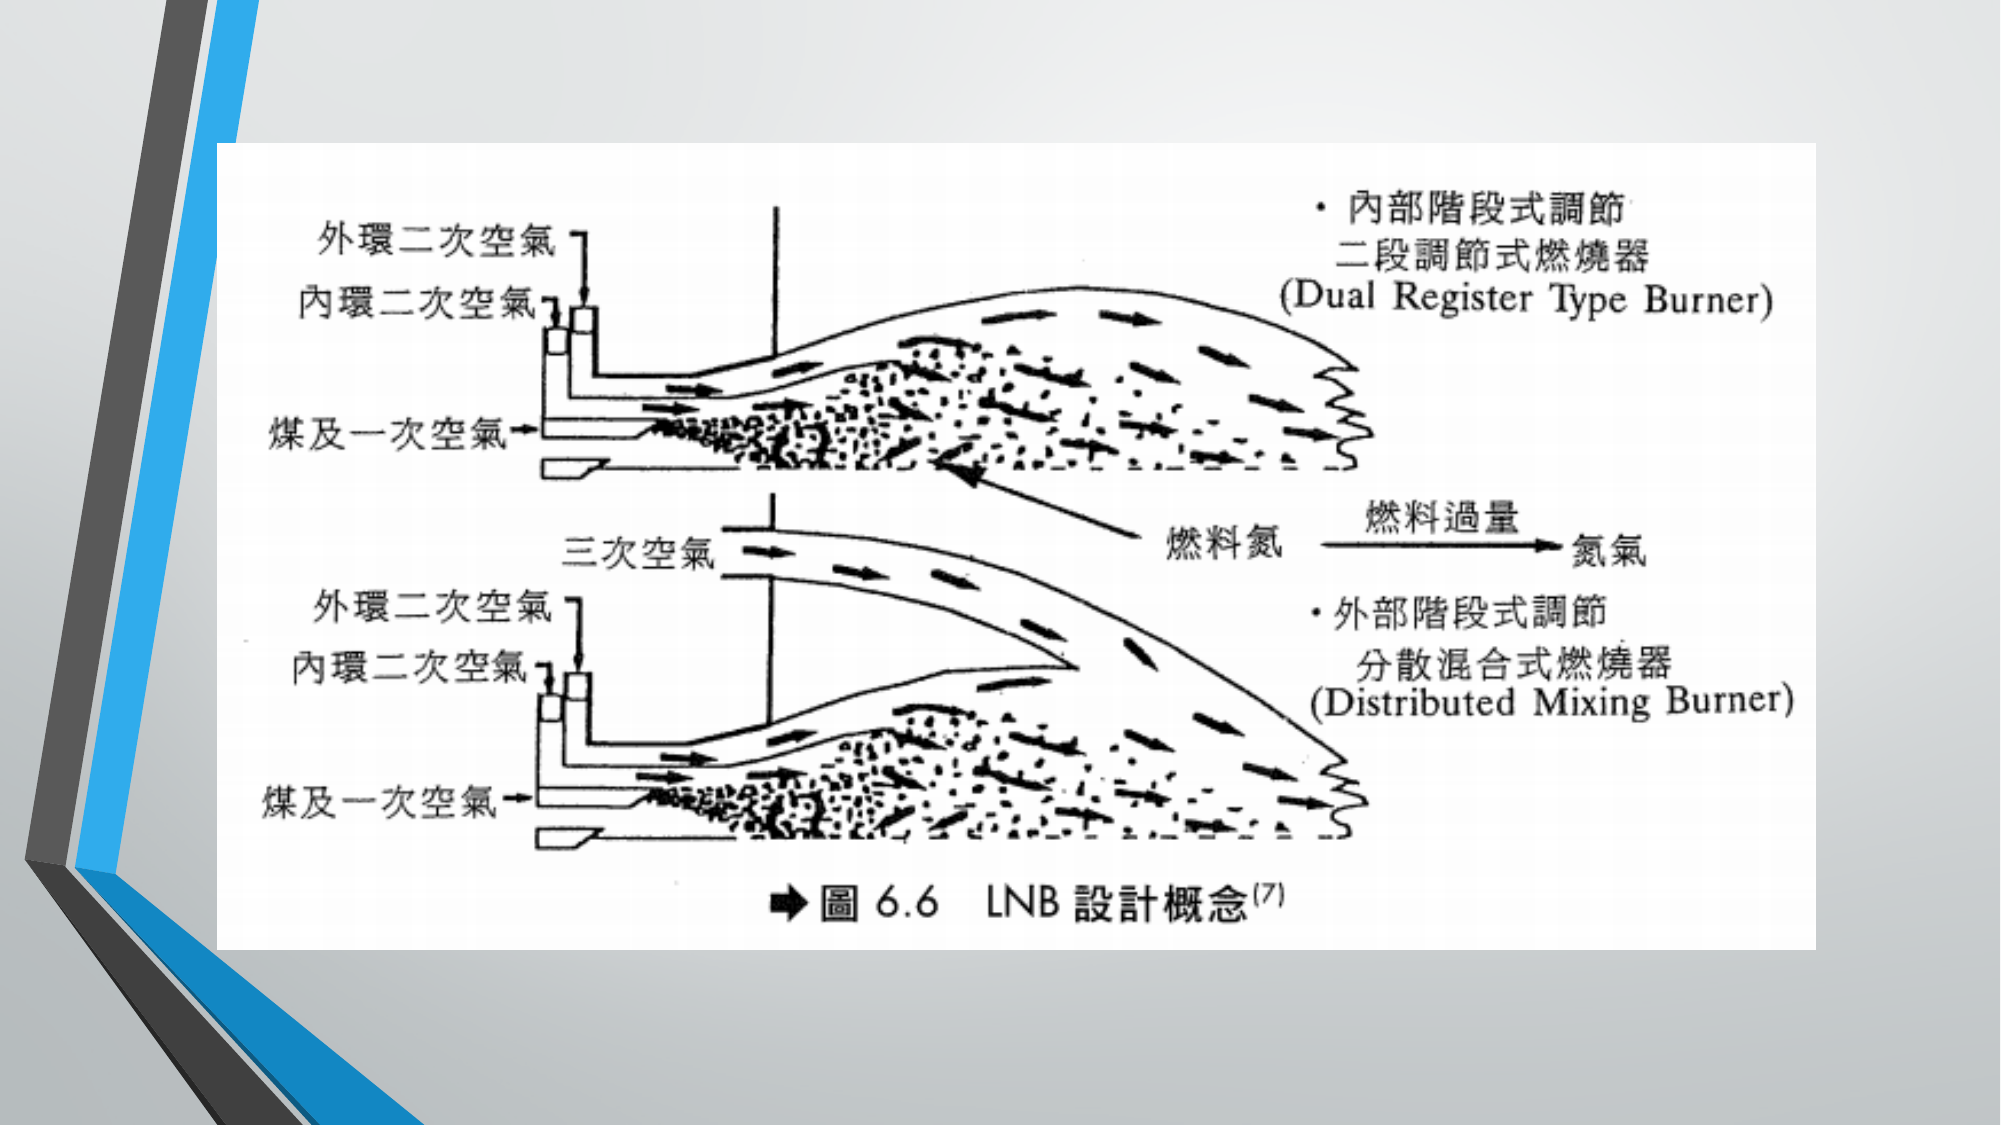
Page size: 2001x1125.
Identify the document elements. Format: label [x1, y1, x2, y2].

picture [216, 143, 1816, 951]
